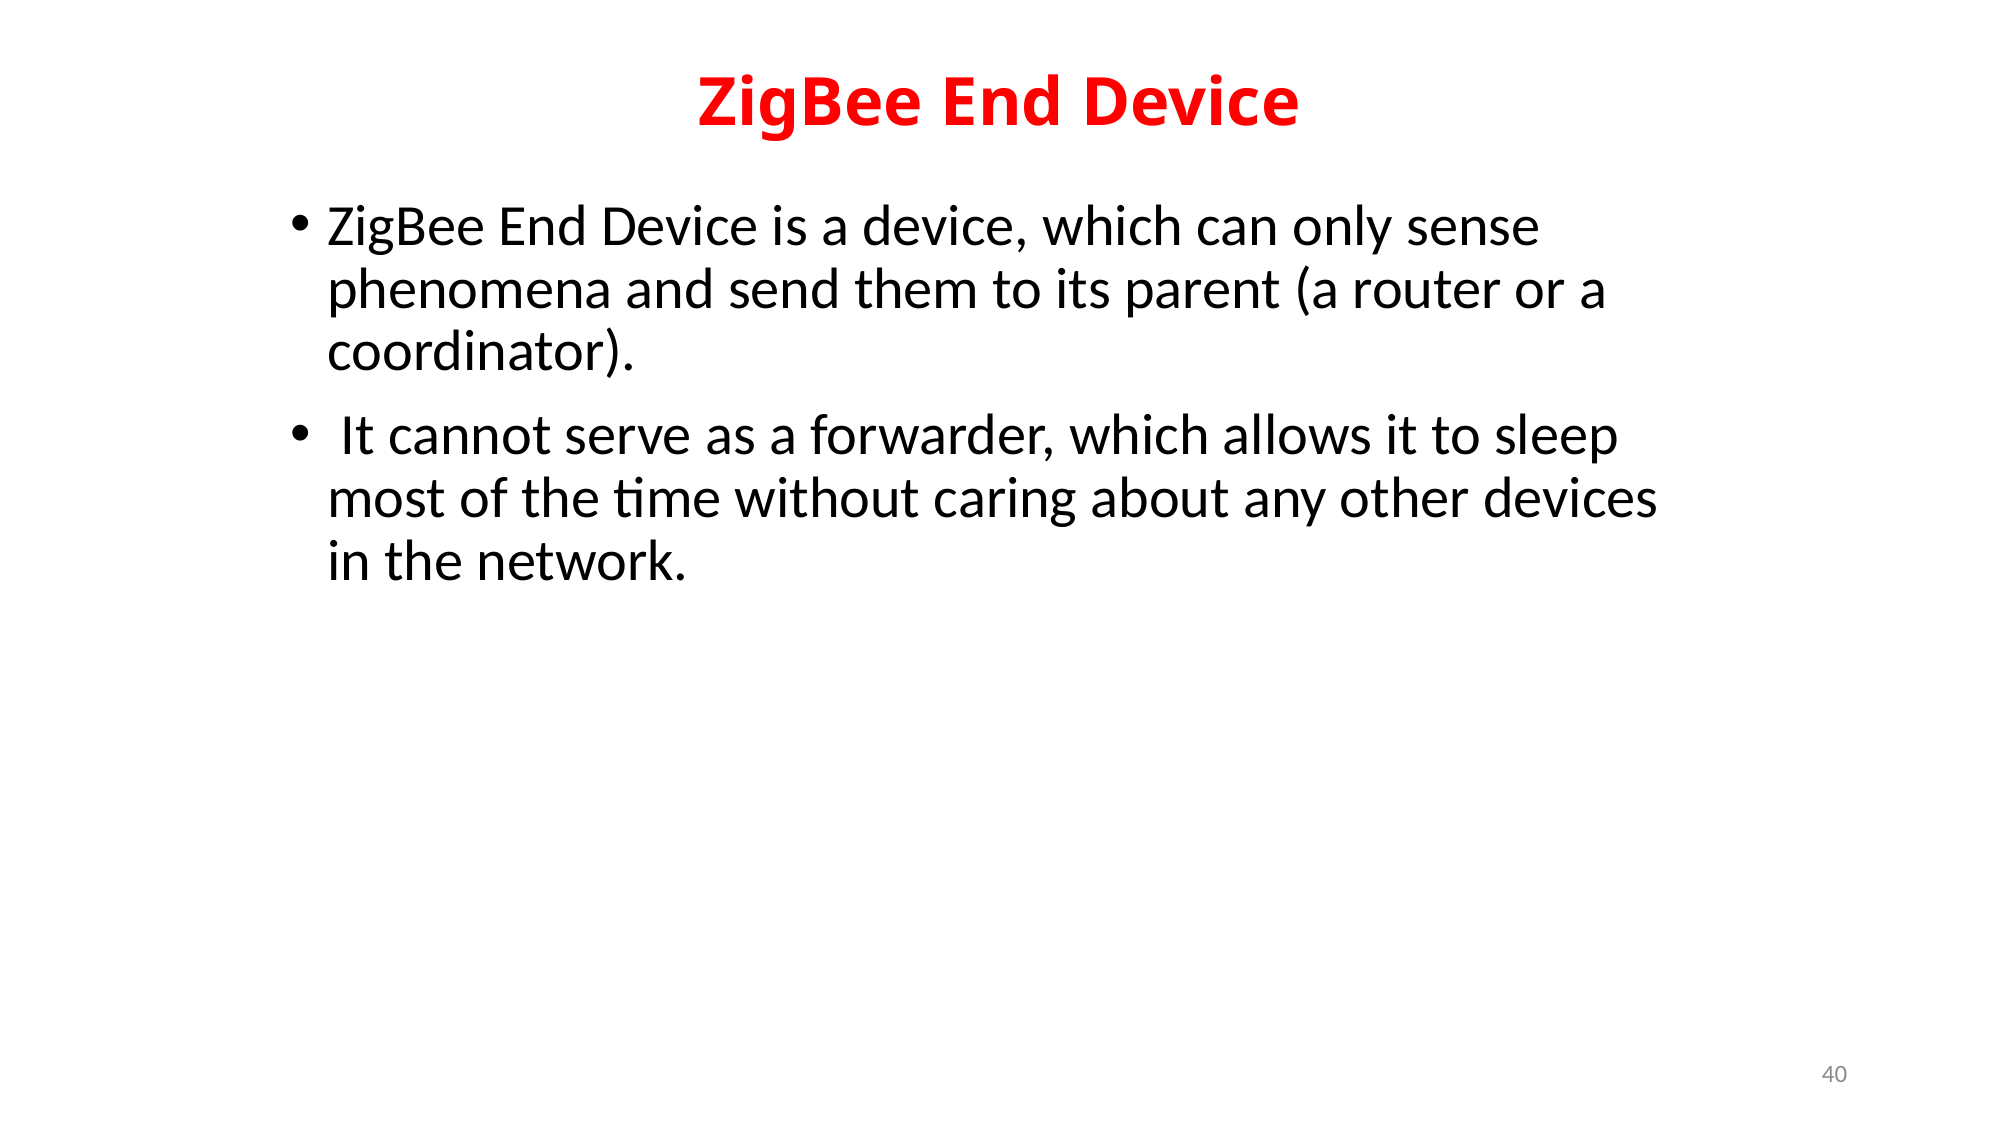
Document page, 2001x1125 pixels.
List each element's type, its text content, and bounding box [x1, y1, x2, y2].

list ZigBee End Device is a device, which can only sense phenomena and send them to its parent (a router or a coordinator). It cannot serve as a forwarder, which allows it to sleep most of the time without caring about any other devices in the network. [275, 187, 1713, 1088]
title ZigBee End Device [324, 45, 1675, 163]
slide_number 40 [1412, 1042, 1863, 1103]
